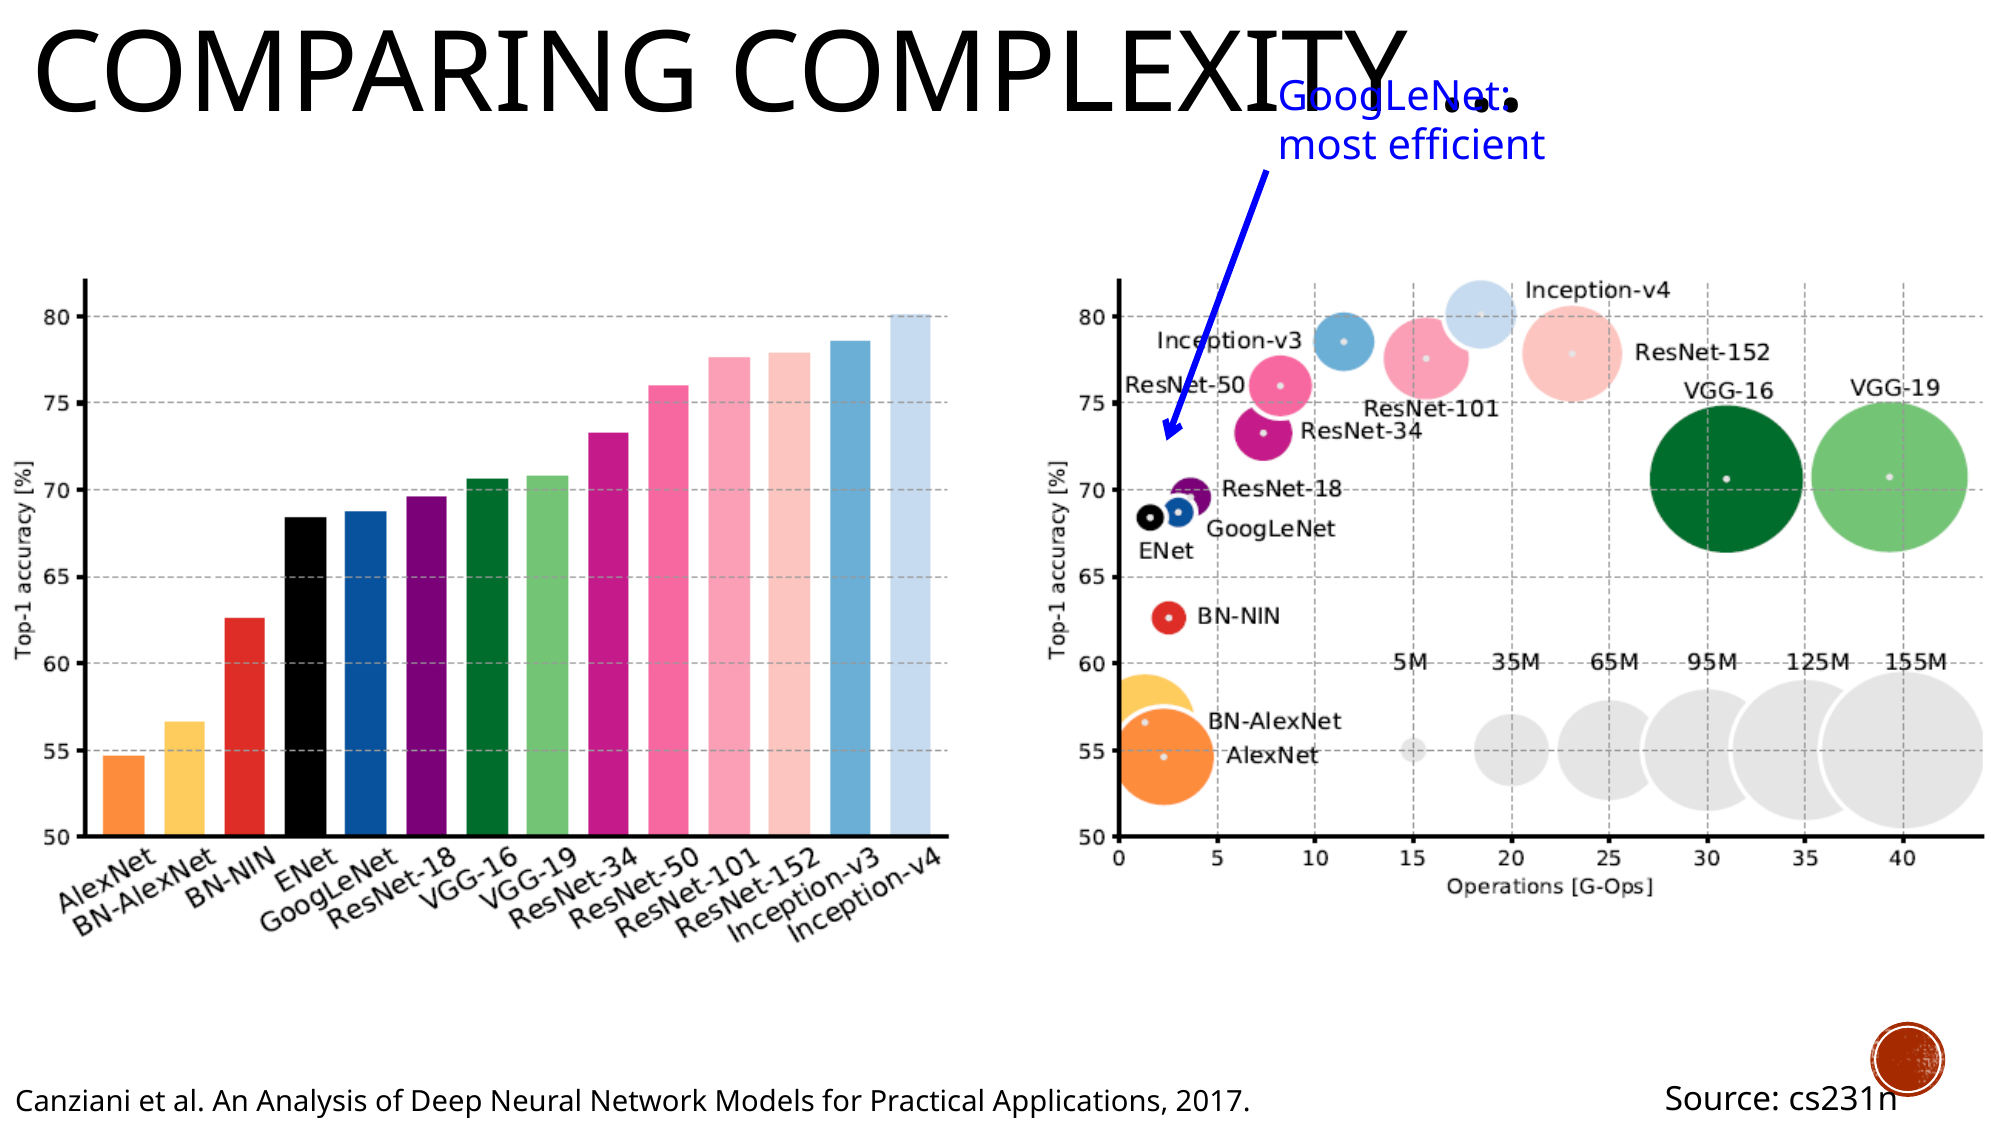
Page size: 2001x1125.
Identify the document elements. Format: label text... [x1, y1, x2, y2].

picture [0, 267, 2000, 951]
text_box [1170, 173, 1265, 439]
text_box Source: cs231n [1650, 1069, 1914, 1125]
text_box GoogLeNet: most efficient [1263, 61, 1561, 176]
text_box Canziani et al. An Analysis of Deep Neural Network Models for Practical Applications, 2017. [0, 1074, 1650, 1125]
title Comparing Complexity … [16, 0, 1950, 150]
